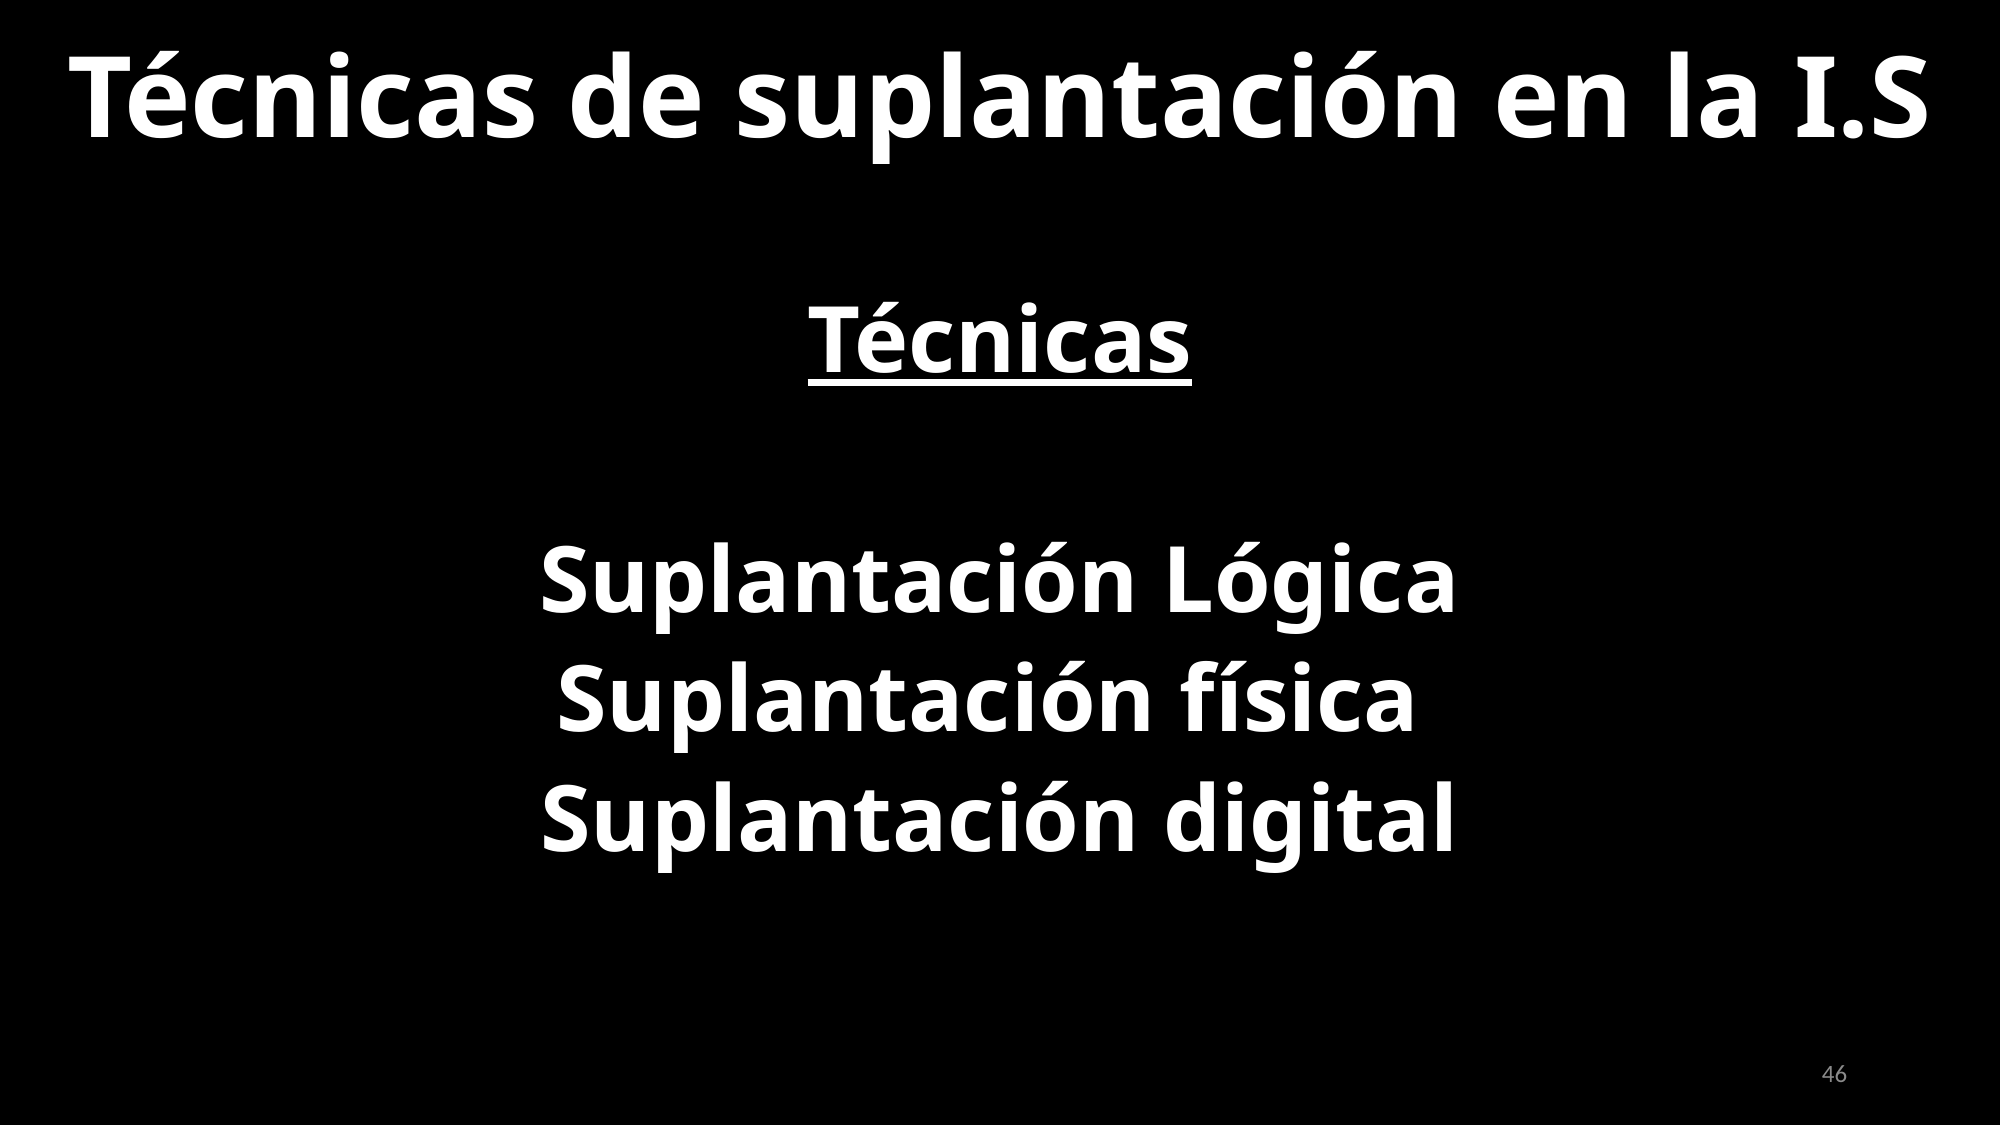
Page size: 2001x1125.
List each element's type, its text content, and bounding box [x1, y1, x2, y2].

slide_number 46 [1412, 1042, 1863, 1103]
text_box Técnicas de suplantación en la I.S [0, 17, 2000, 167]
list Técnicas Suplantación Lógica Suplantación física Suplantación digital [137, 154, 1863, 902]
